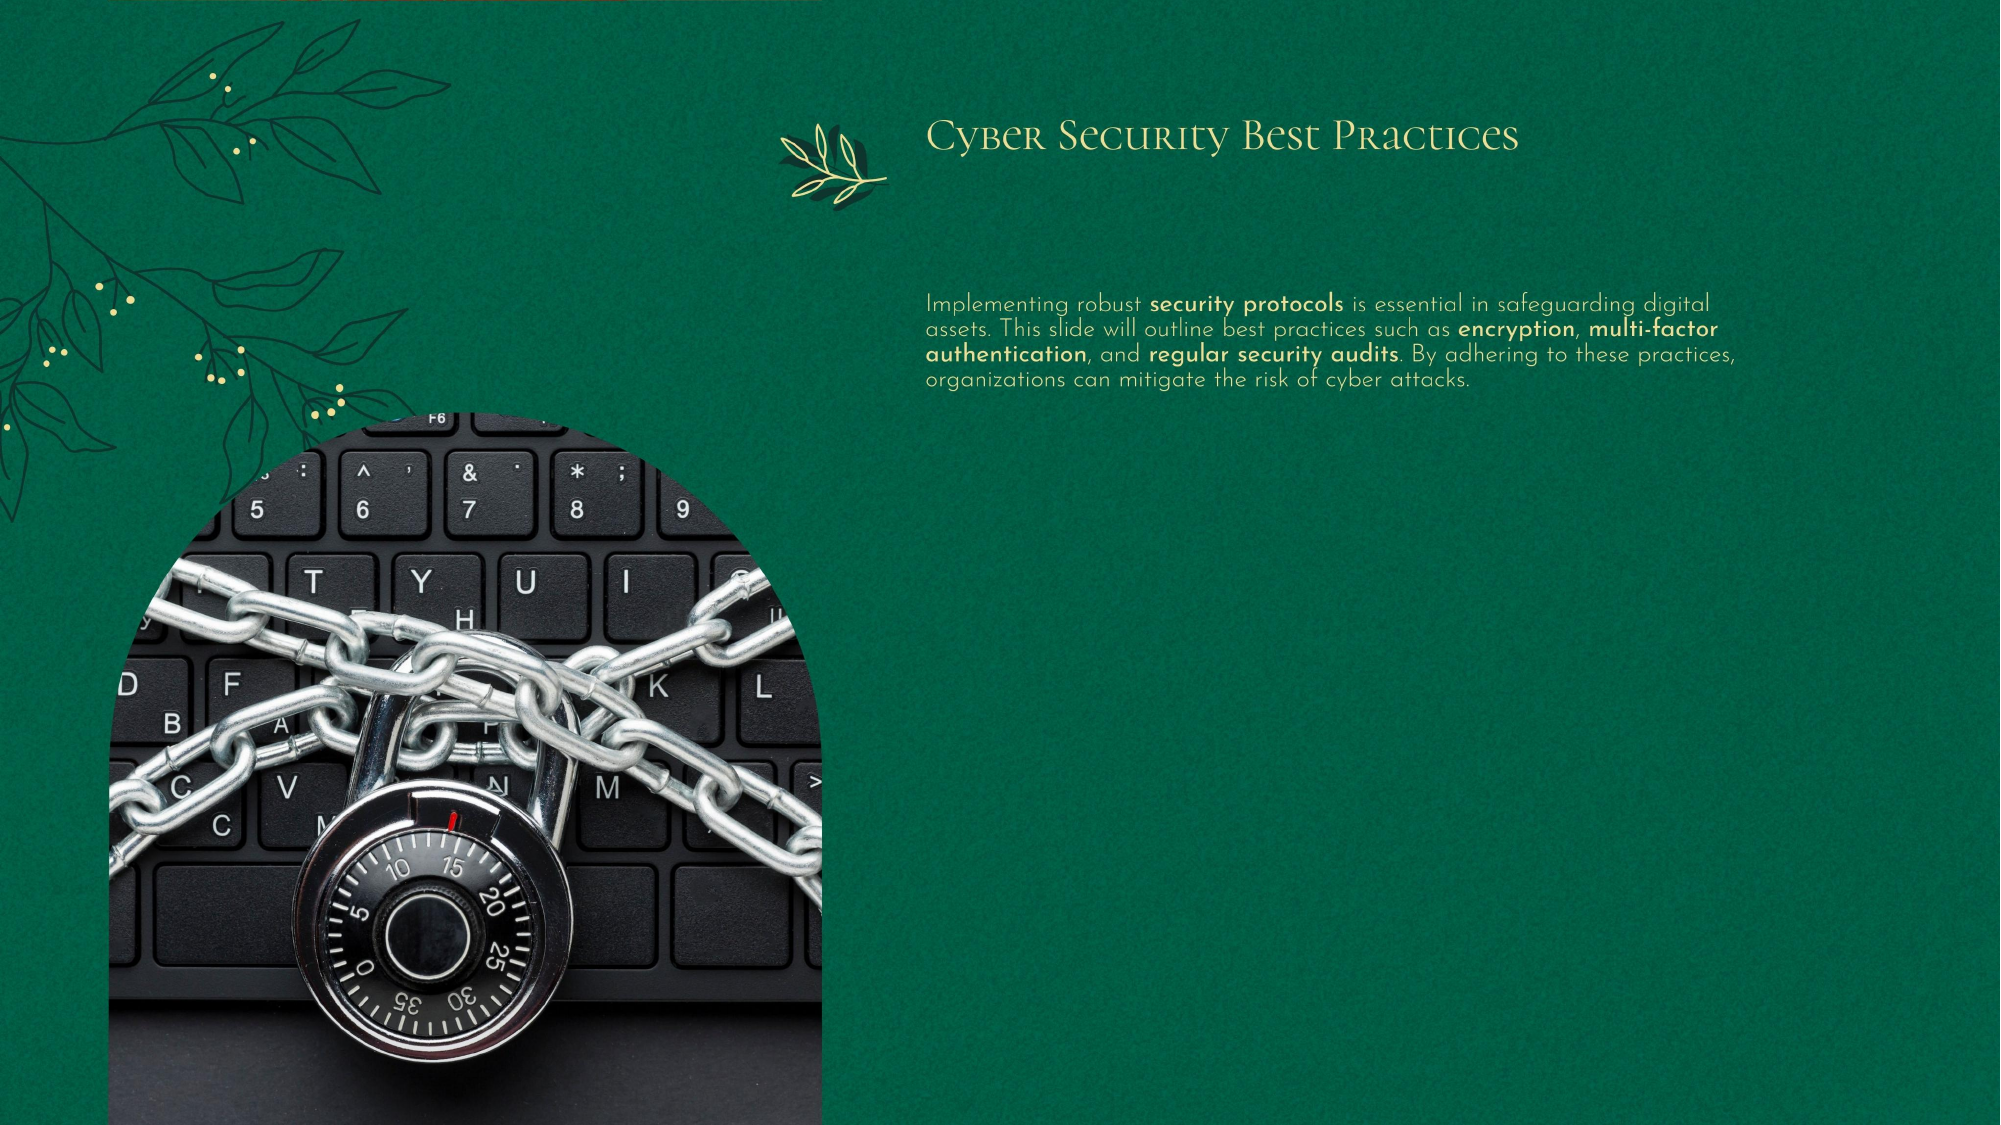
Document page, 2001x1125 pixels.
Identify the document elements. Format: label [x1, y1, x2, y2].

list [0, 0, 2000, 1125]
